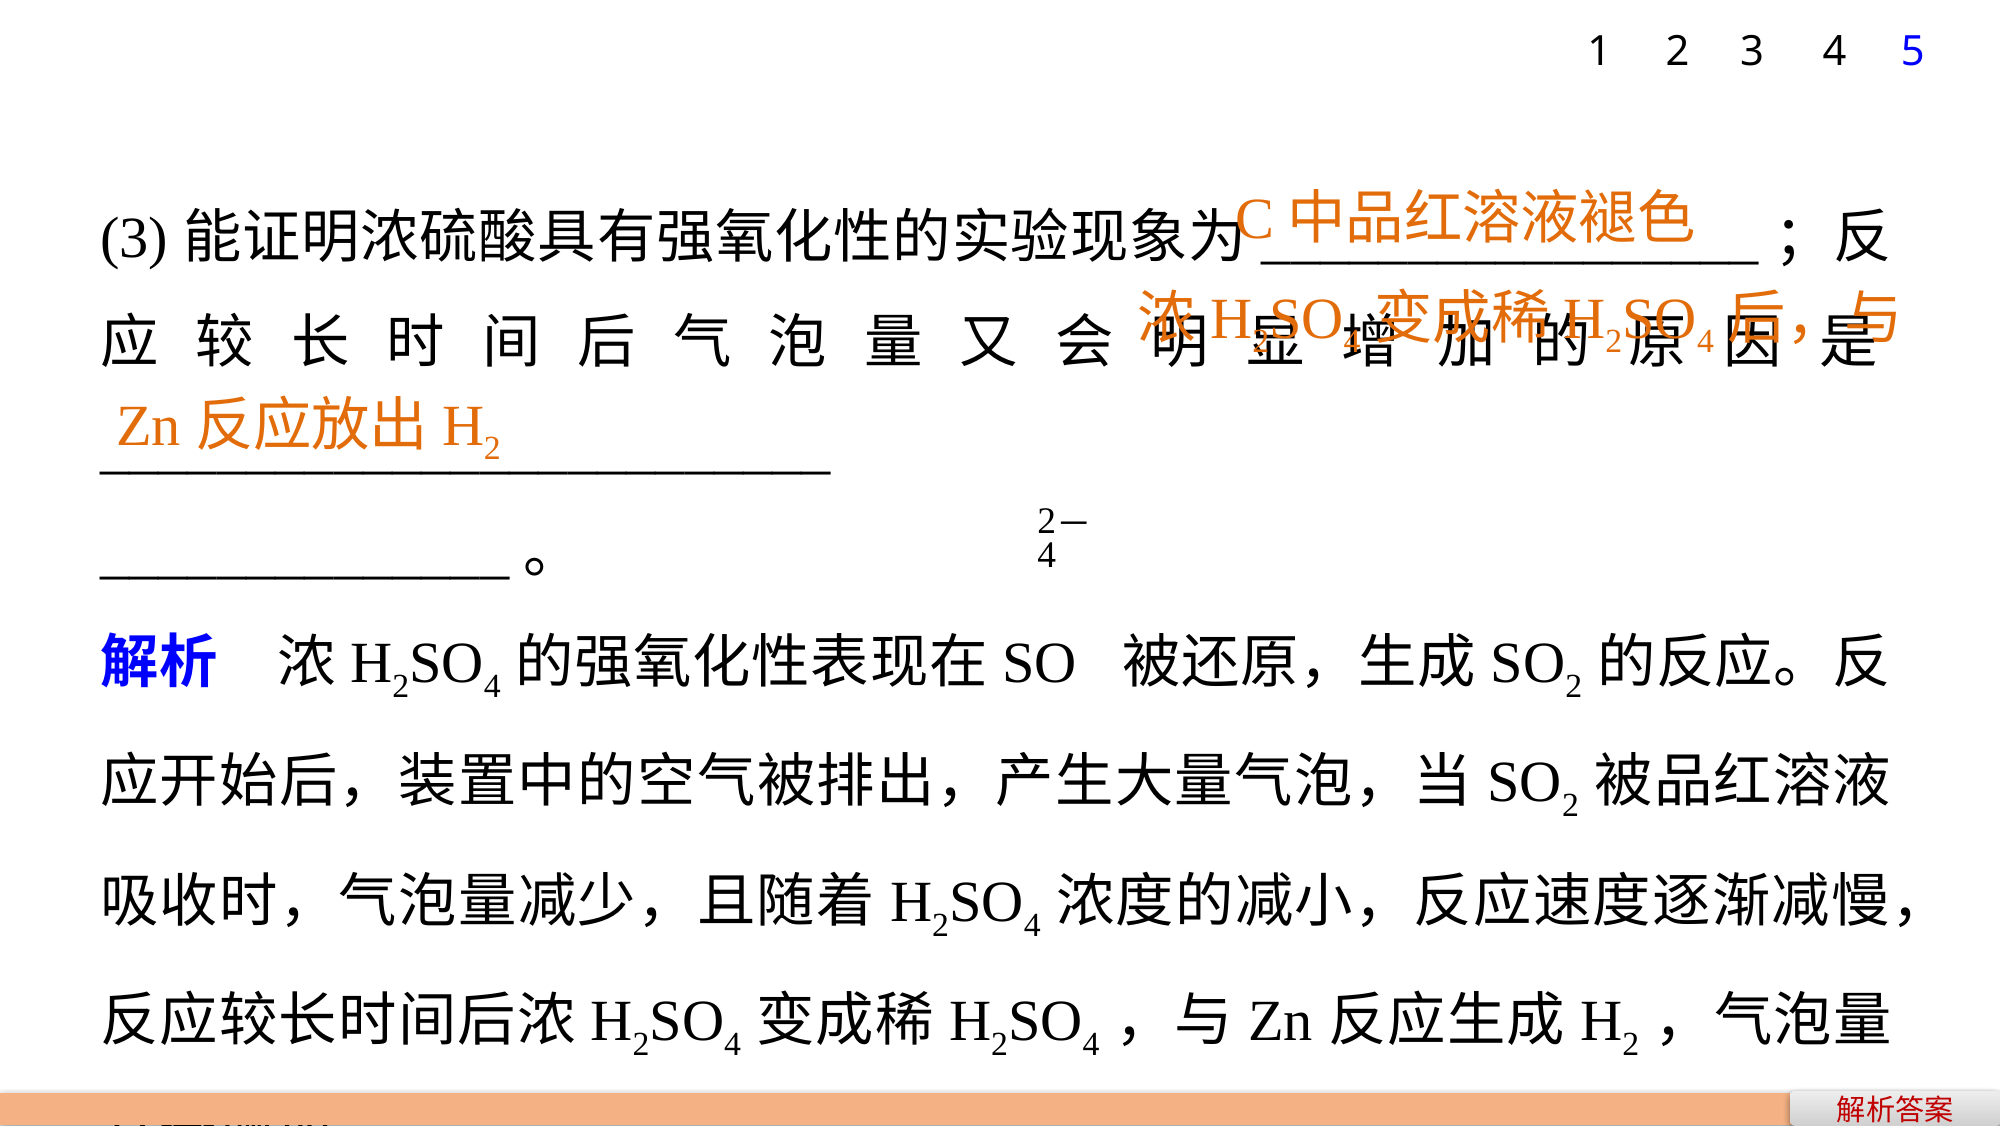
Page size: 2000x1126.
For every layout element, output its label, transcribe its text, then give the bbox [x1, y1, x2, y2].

text_box 2 [1648, 1, 1710, 97]
text_box 1 [1566, 1, 1632, 97]
text_box 浓H2SO4变成稀H2SO4后，与 [1123, 272, 1918, 367]
text_box 5 [1879, 1, 1945, 97]
text_box Zn反应放出H2 [101, 379, 516, 474]
text_box C中品红溶液褪色 [1220, 172, 1711, 258]
text_box [0, 1092, 1787, 1126]
text_box 3 [1726, 1, 1785, 97]
text_box (3)能证明浓硫酸具有强氧化性的实验现象为_________________；反应较长时间后气泡量又会明显增加的原因是_________________________ ______________。 解析 浓H2SO4的强氧化性表现在SO 被还原，生成SO2的反应。反应开始后，装置中的空气被排出，产生大量气泡，当SO2被品红溶液吸收时，气泡量减少，且随着H2SO4浓度的减小，反应速度逐渐减慢，反应较长时间后浓H2SO4变成稀H2SO4，与Zn反应生成H2，气泡量又会增加。 [80, 154, 1912, 1091]
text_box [1037, 491, 1129, 595]
text_box 解析答案 [1788, 1089, 2000, 1126]
text_box 4 [1801, 1, 1867, 97]
